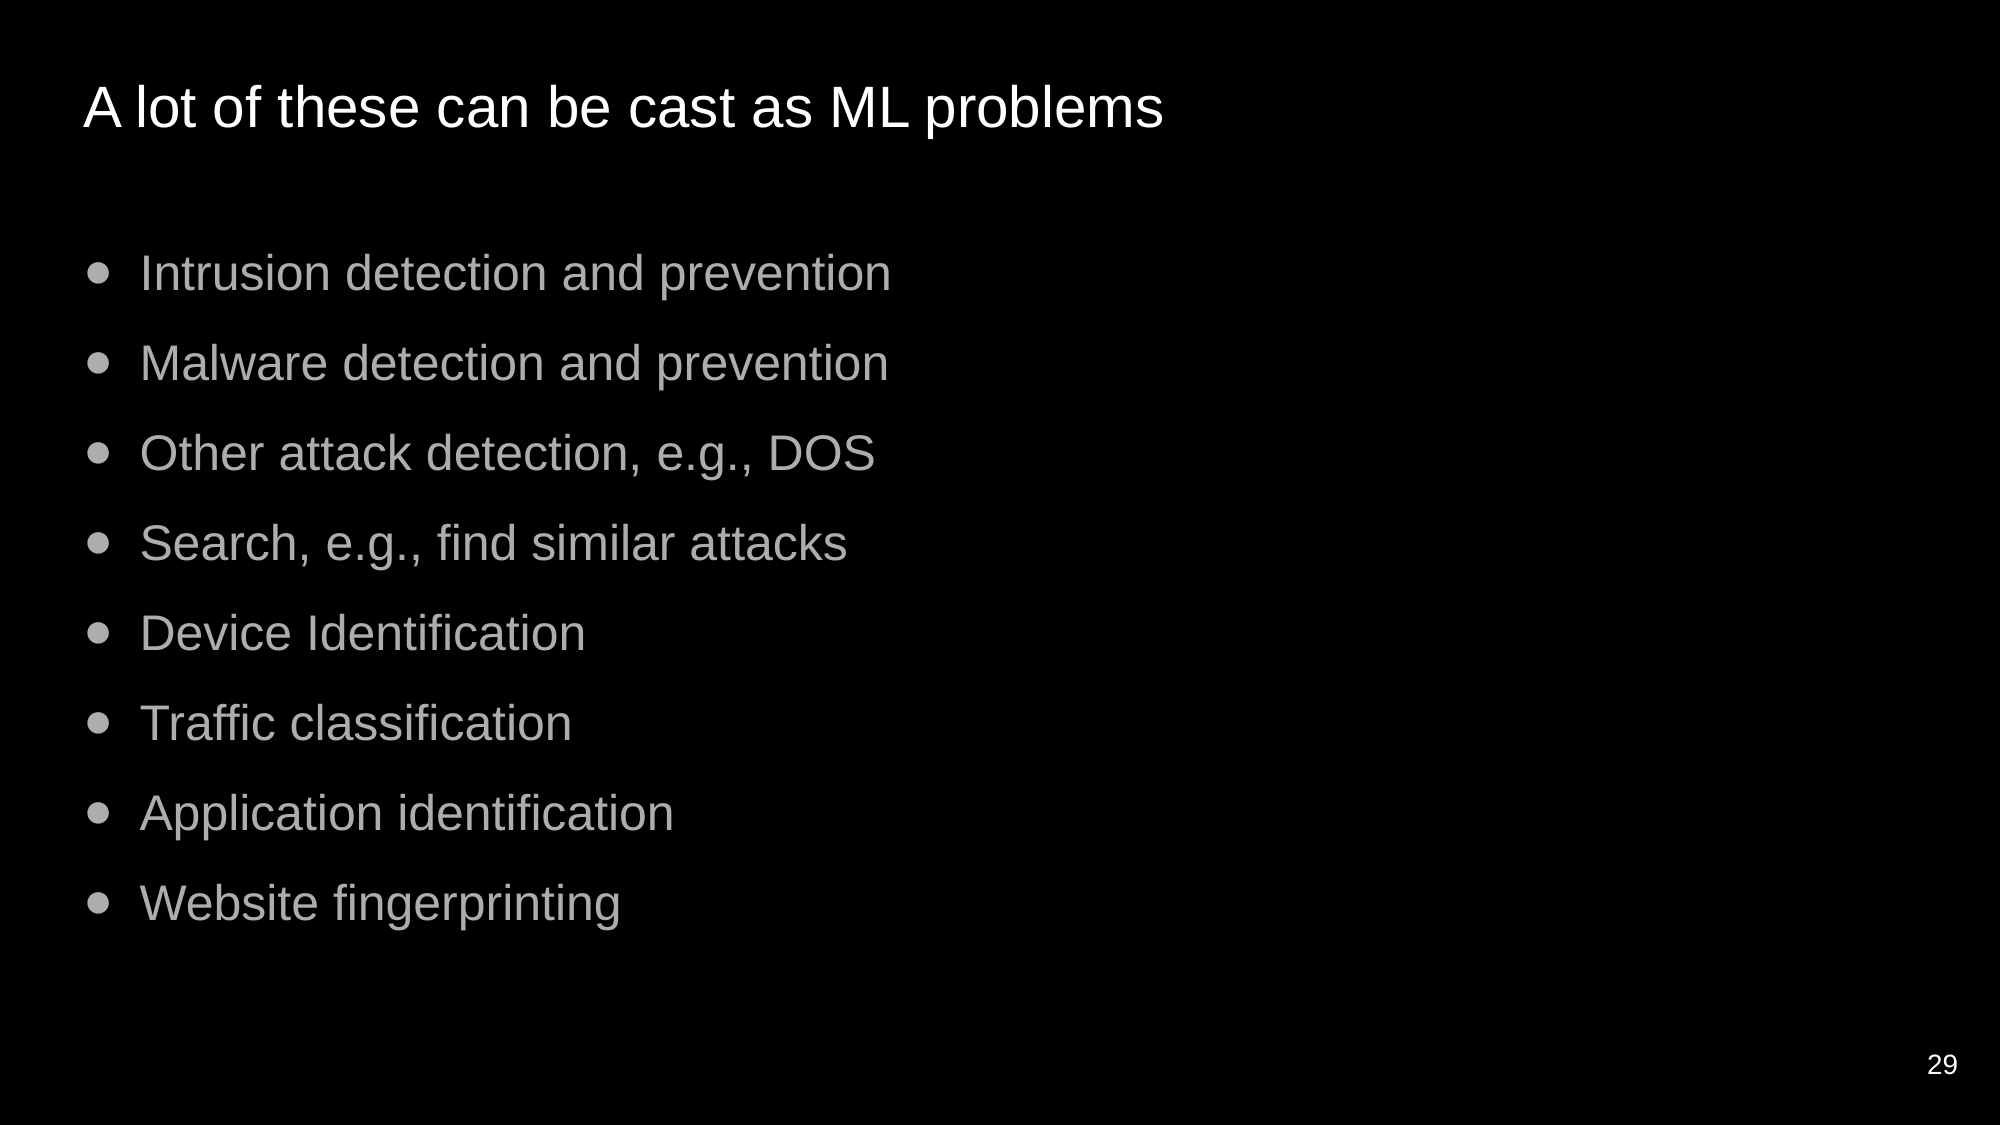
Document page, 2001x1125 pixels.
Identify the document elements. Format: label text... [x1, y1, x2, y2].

slide_number 29 [1853, 1019, 1974, 1106]
title A lot of these can be cast as ML problems [68, 53, 1932, 180]
list Intrusion detection and prevention Malware detection and prevention Other attack detection, e.g., DOS Search, e.g., find similar attacks Device Identification Traffic classification Application identification Website fingerprinting [49, 149, 1914, 1072]
